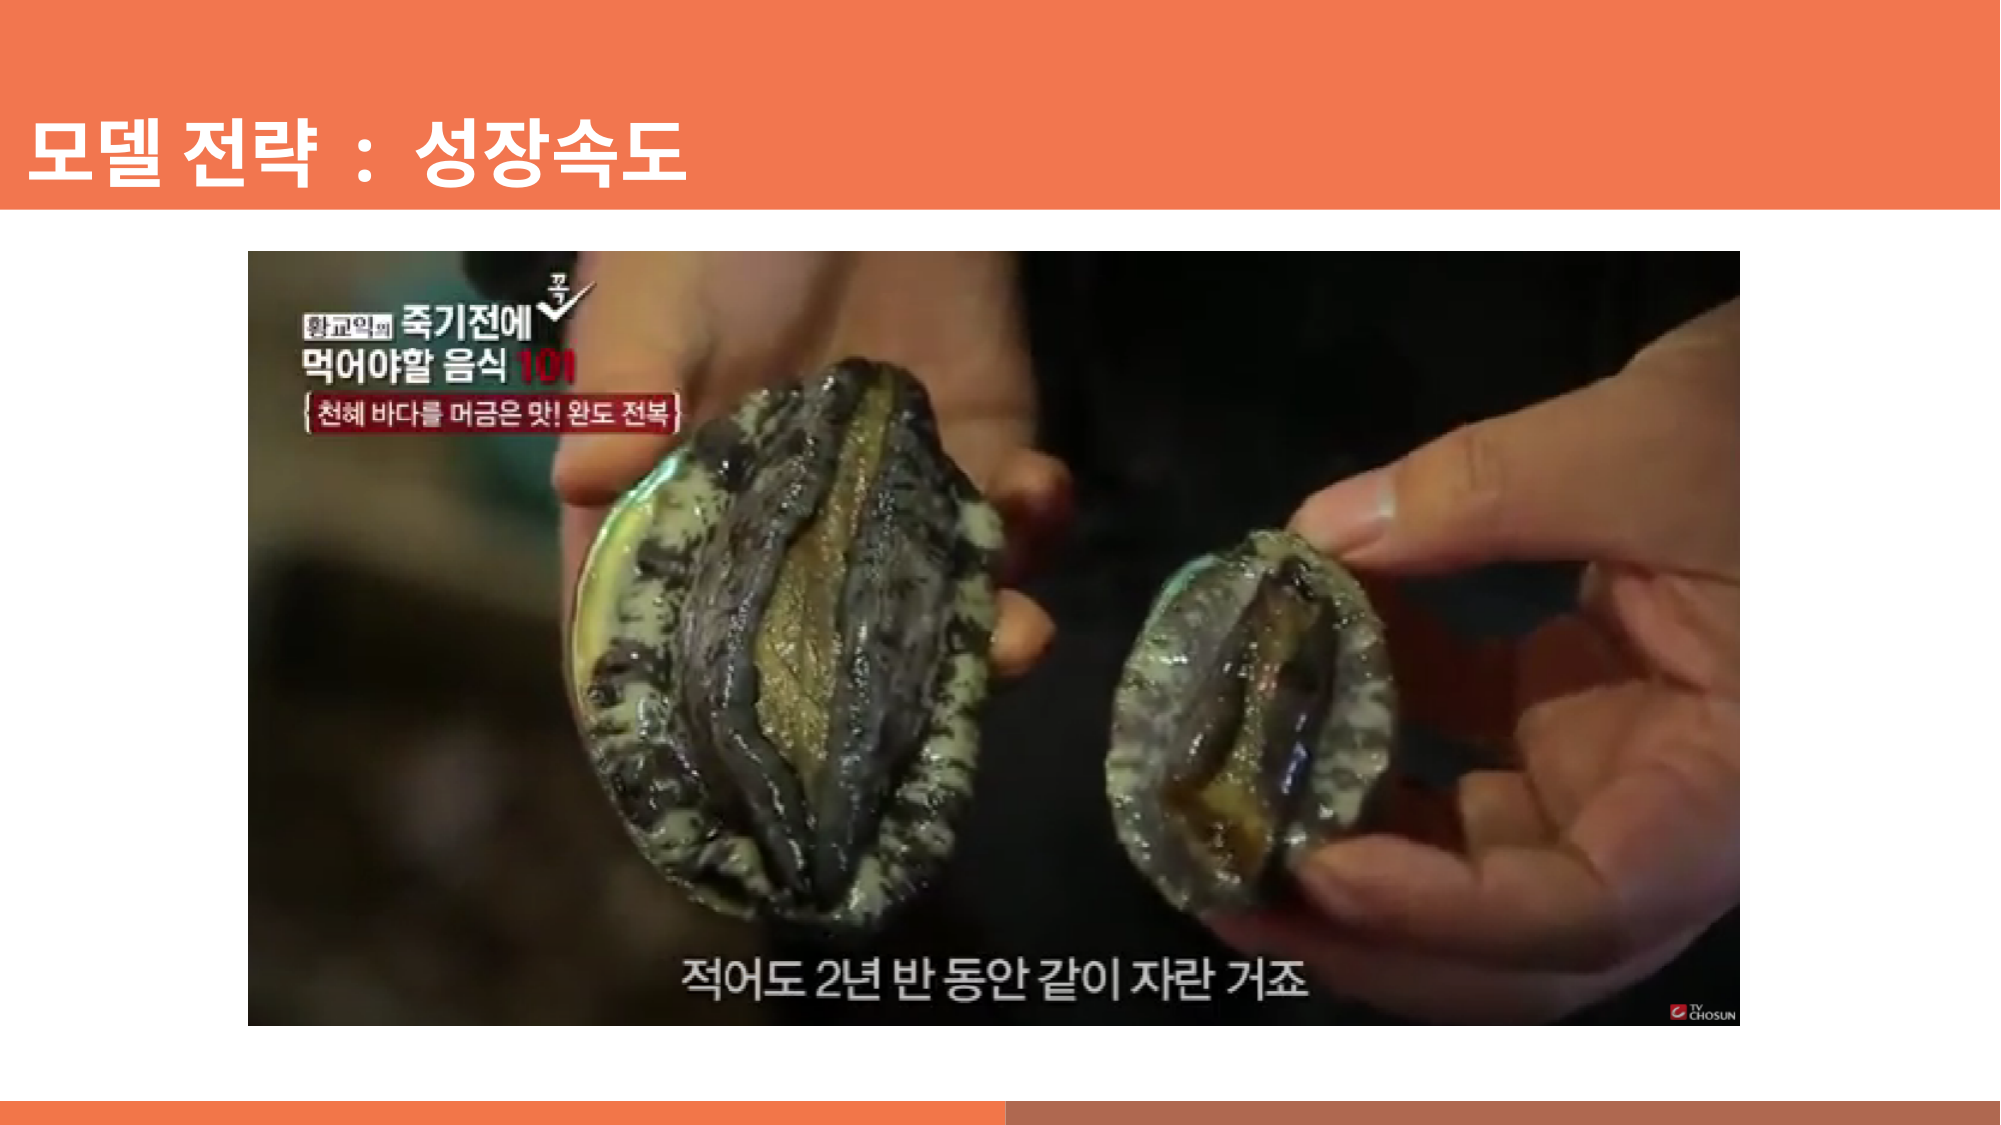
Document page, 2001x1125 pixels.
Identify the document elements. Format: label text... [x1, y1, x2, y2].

text_box [1005, 1101, 2000, 1125]
text_box 모델 전략 : 성장속도 [11, 98, 747, 204]
text_box [0, 0, 2000, 210]
picture [248, 250, 1740, 1027]
text_box [0, 1101, 1005, 1125]
